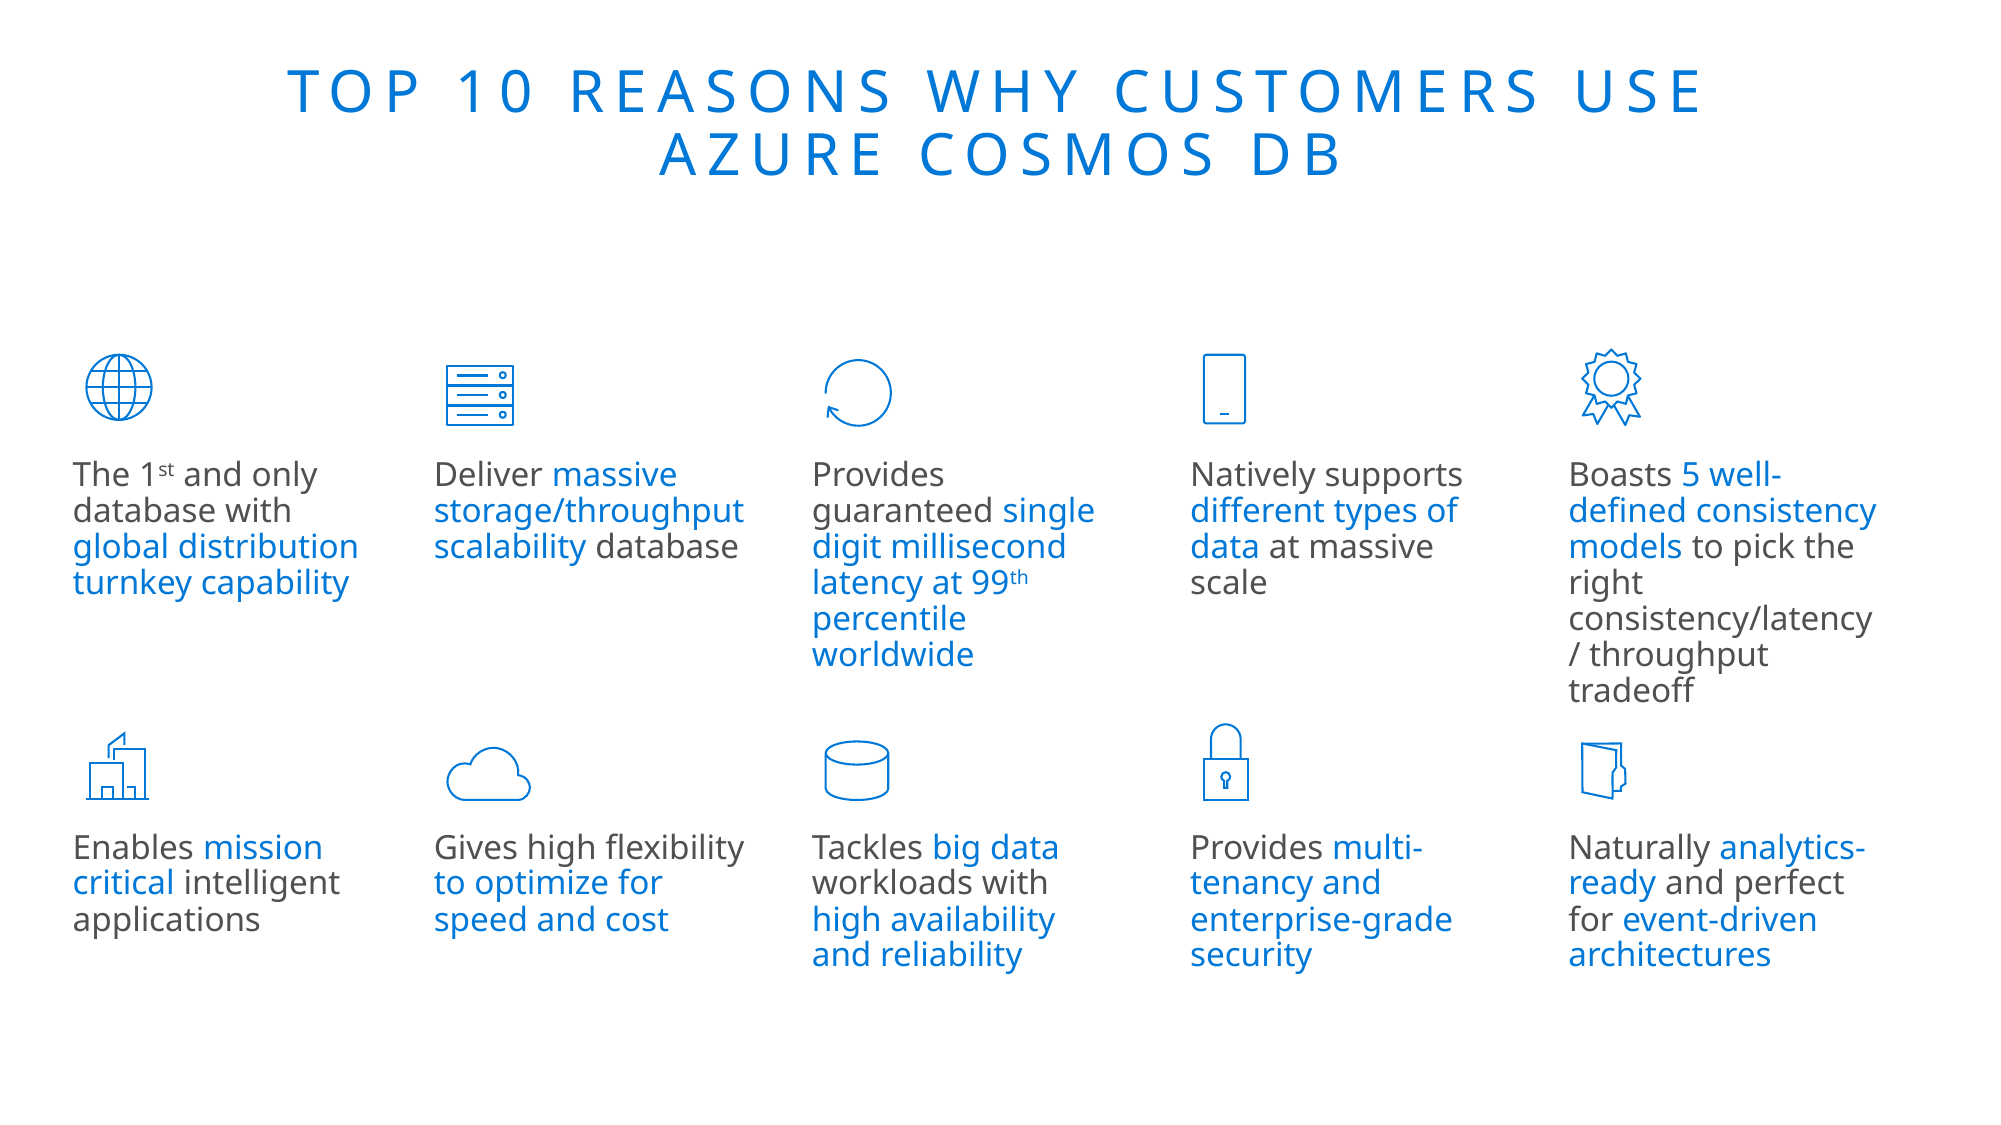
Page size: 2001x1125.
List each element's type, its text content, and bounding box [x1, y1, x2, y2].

title Top 10 reasons why customers use Azure Cosmos DB [44, 47, 1957, 196]
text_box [418, 365, 761, 948]
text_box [1174, 354, 1517, 984]
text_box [57, 354, 383, 948]
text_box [796, 359, 1139, 984]
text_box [1553, 349, 1896, 984]
